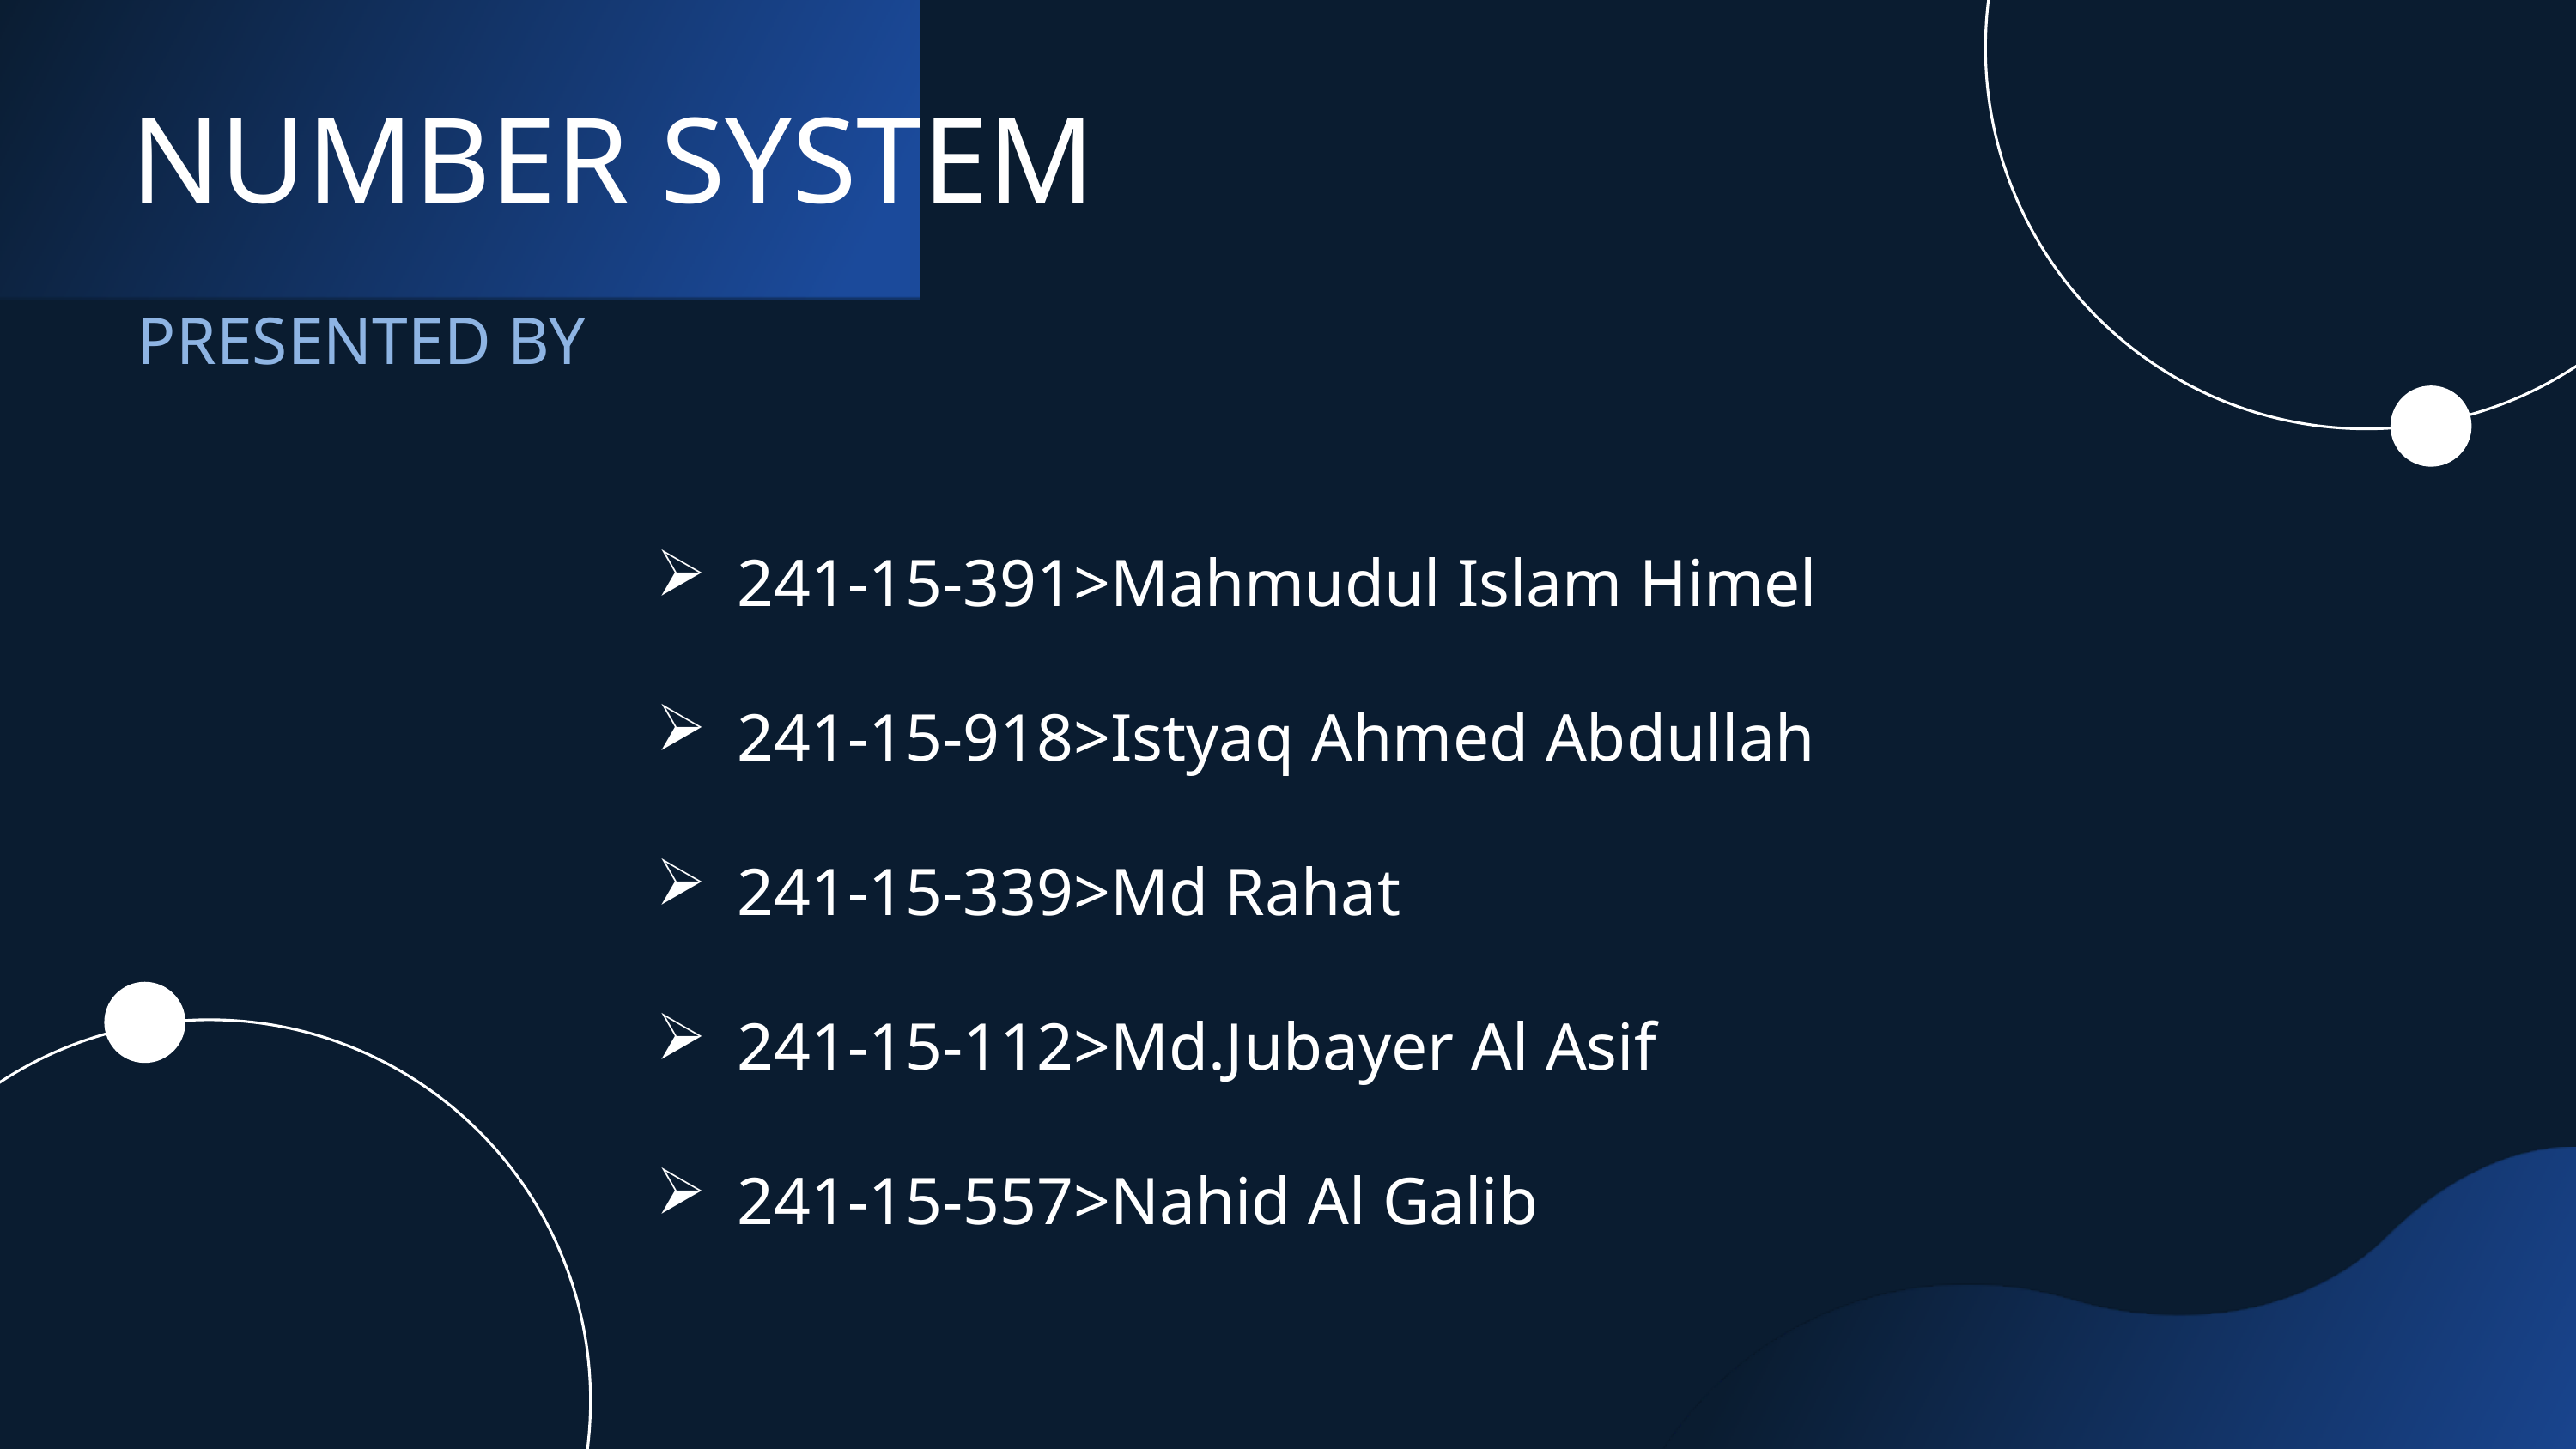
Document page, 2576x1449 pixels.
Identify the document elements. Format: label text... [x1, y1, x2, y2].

text_box 241-15-391>Mahmudul Islam Himel 241-15-918>Istyaq Ahmed Abdullah 241-15-339>Md Rahat 241-15-112>Md.Jubayer Al Asif 241-15-557>Nahid Al Galib [656, 464, 2576, 1238]
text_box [0, 1019, 591, 1449]
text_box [2390, 385, 2472, 467]
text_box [1985, 0, 2576, 429]
text_box [1656, 1238, 2576, 1449]
text_box NUMBER SYSTEM [131, 45, 1980, 227]
text_box PRESENTED BY [137, 300, 1980, 378]
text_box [104, 981, 186, 1064]
text_box [0, 0, 920, 300]
